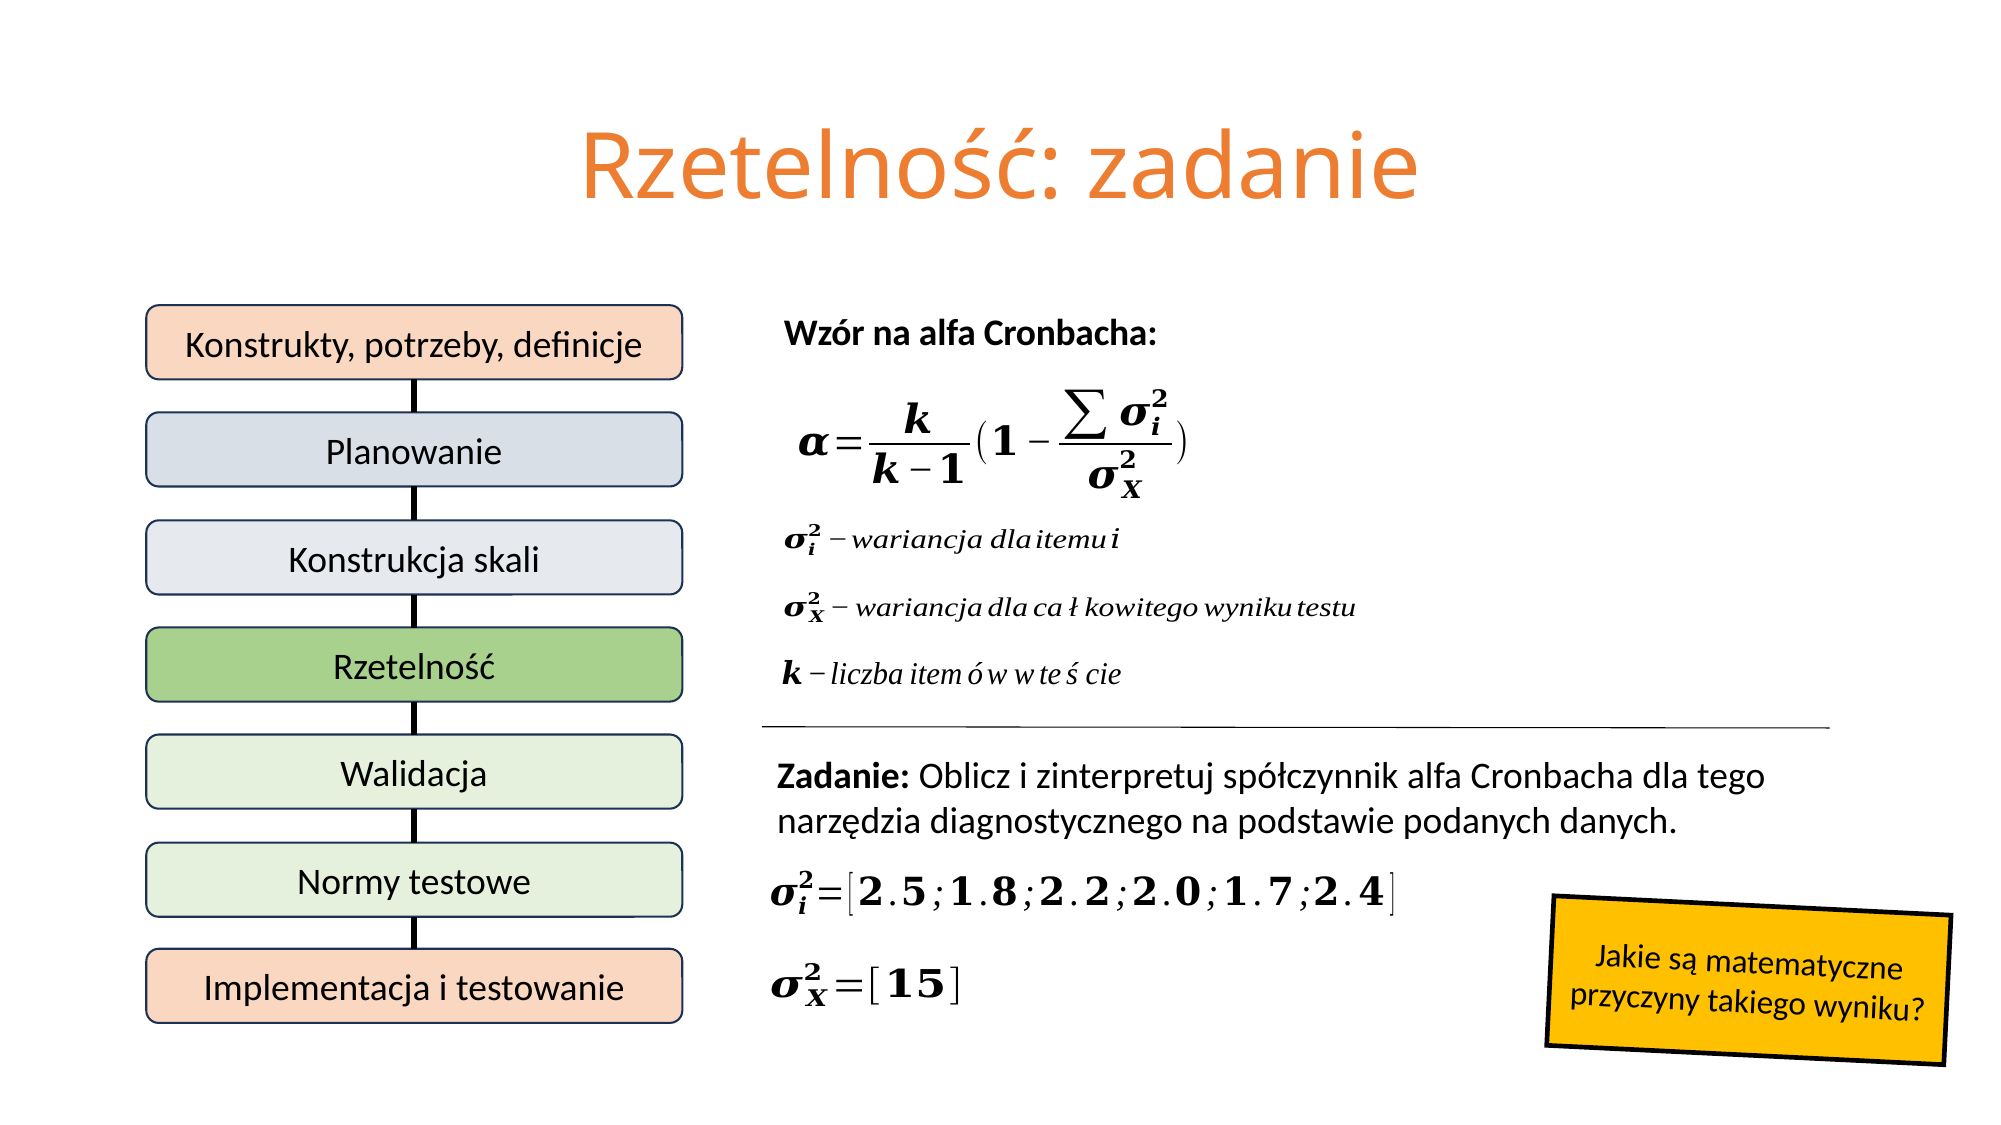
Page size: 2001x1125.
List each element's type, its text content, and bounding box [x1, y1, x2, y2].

text_box Normy testowe [145, 841, 684, 918]
text_box Walidacja [145, 733, 684, 810]
text_box Implementacja i testowanie [145, 947, 684, 1024]
text_box Zadanie: Oblicz i zinterpretuj spółczynnik alfa Cronbacha dla tego narzędzia diagnostycznego na podstawie podanych danych. [762, 743, 1830, 848]
text_box Planowanie [145, 411, 684, 488]
text_box Konstrukcja skali [145, 519, 684, 596]
title Rzetelność: zadanie [137, 59, 1863, 278]
text_box Rzetelność [145, 626, 684, 703]
text_box Jakie są matematyczne przyczyny takiego wyniku? [1545, 894, 1953, 1066]
text_box Wzór na alfa Cronbacha: [781, 306, 1560, 354]
text_box Konstrukty, potrzeby, definicje [145, 304, 684, 381]
